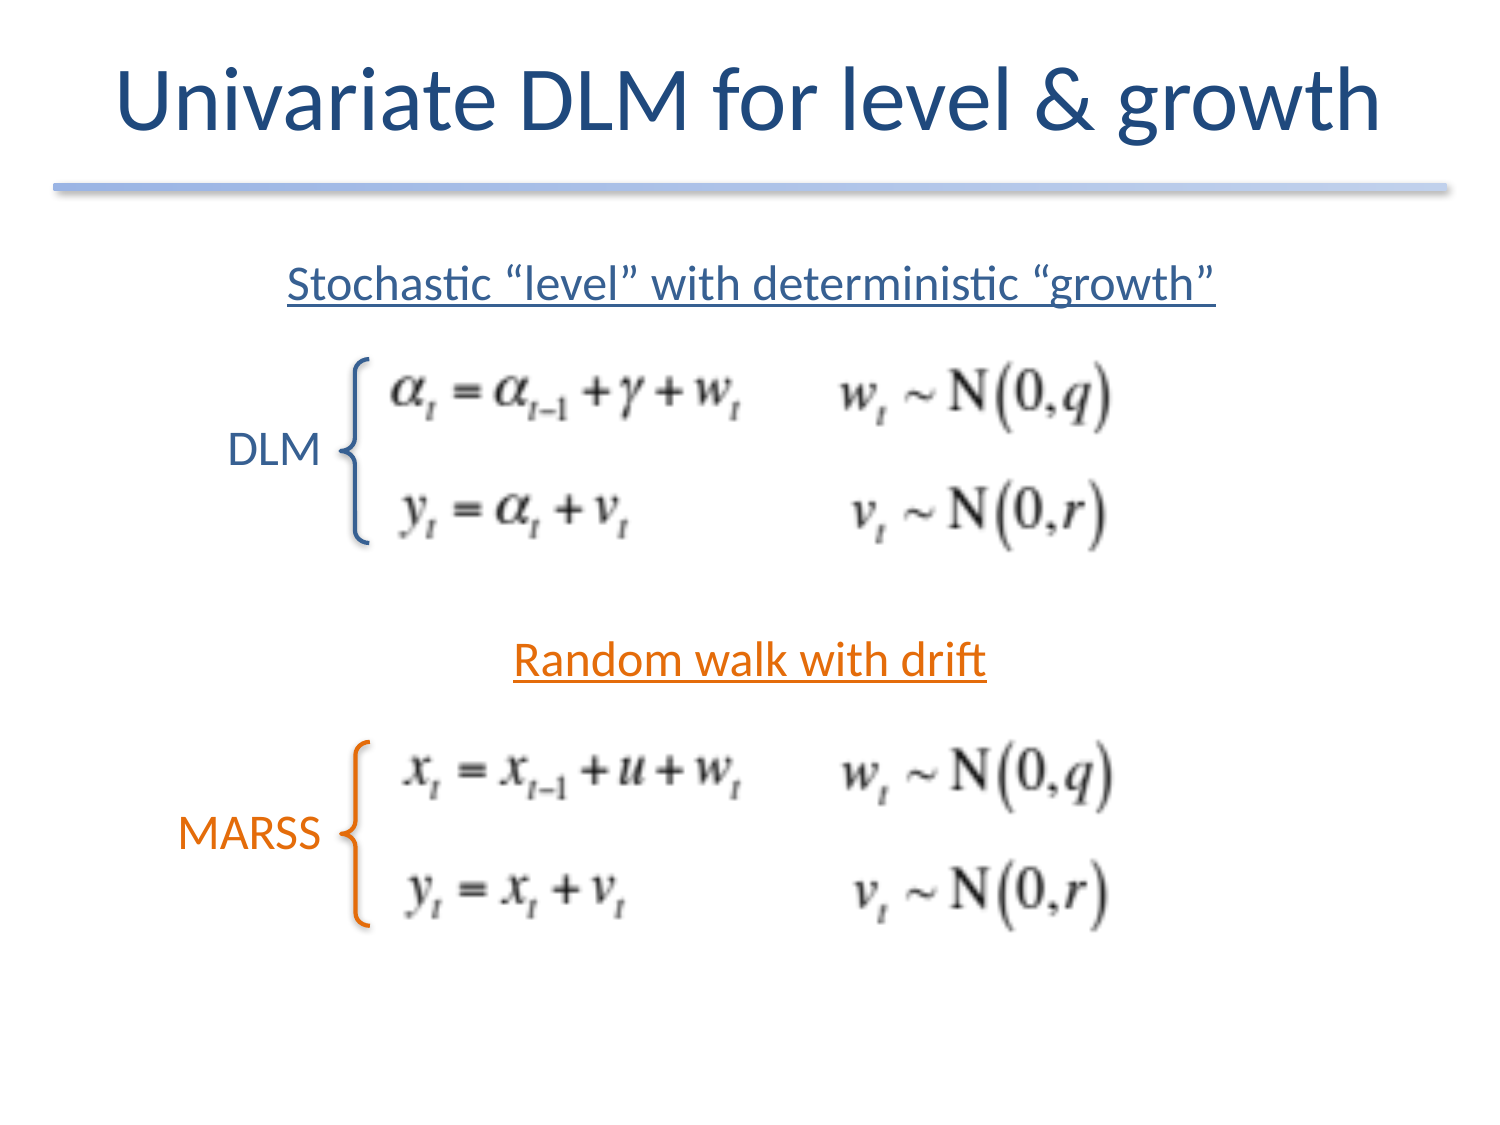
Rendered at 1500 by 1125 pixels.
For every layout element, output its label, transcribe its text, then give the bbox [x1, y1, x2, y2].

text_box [834, 730, 1120, 819]
text_box DLM [212, 408, 337, 483]
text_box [385, 350, 749, 430]
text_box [832, 351, 1117, 439]
text_box Stochastic “level” with deterministic “growth” [93, 241, 1410, 351]
text_box [339, 739, 371, 928]
text_box [338, 356, 370, 546]
text_box [52, 182, 1448, 193]
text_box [847, 849, 1114, 937]
text_box Random walk with drift [190, 617, 1310, 727]
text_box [392, 469, 637, 548]
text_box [395, 730, 745, 809]
text_box MARSS [161, 792, 336, 867]
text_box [398, 848, 633, 928]
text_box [845, 469, 1112, 558]
title Univariate DLM for level & growth [74, 0, 1426, 180]
